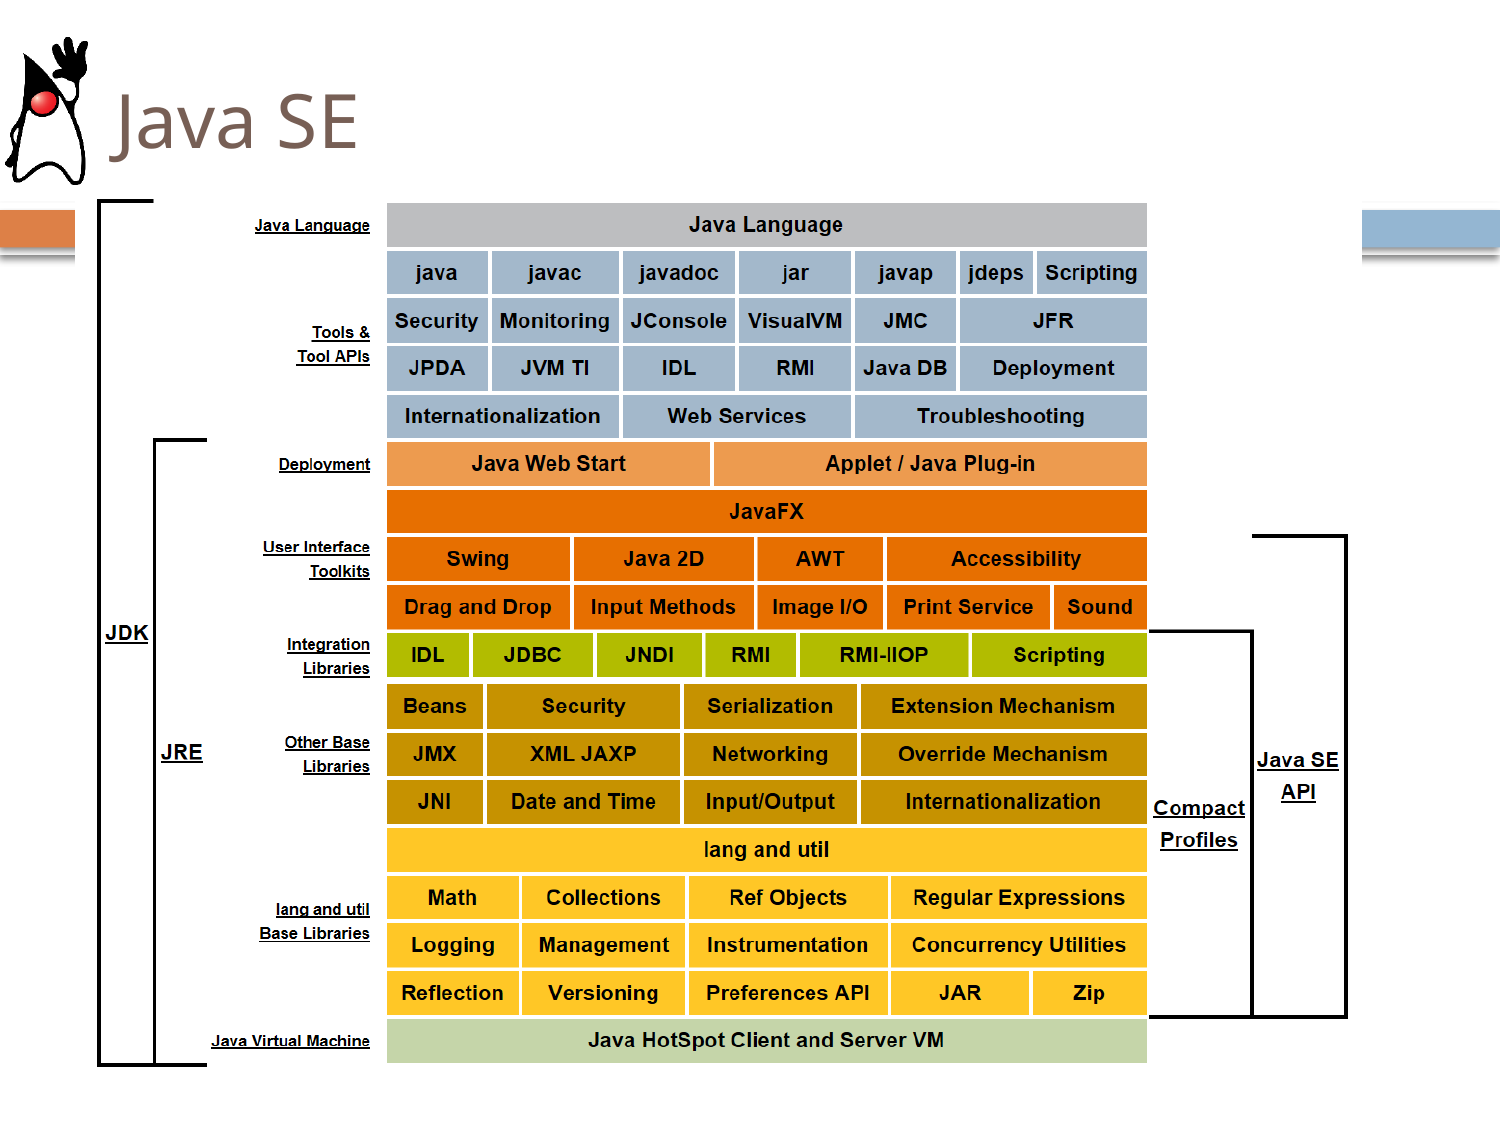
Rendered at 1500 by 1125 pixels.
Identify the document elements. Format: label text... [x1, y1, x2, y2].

picture [5, 37, 88, 185]
picture [74, 187, 1362, 1073]
title Java SE [100, 37, 1438, 200]
